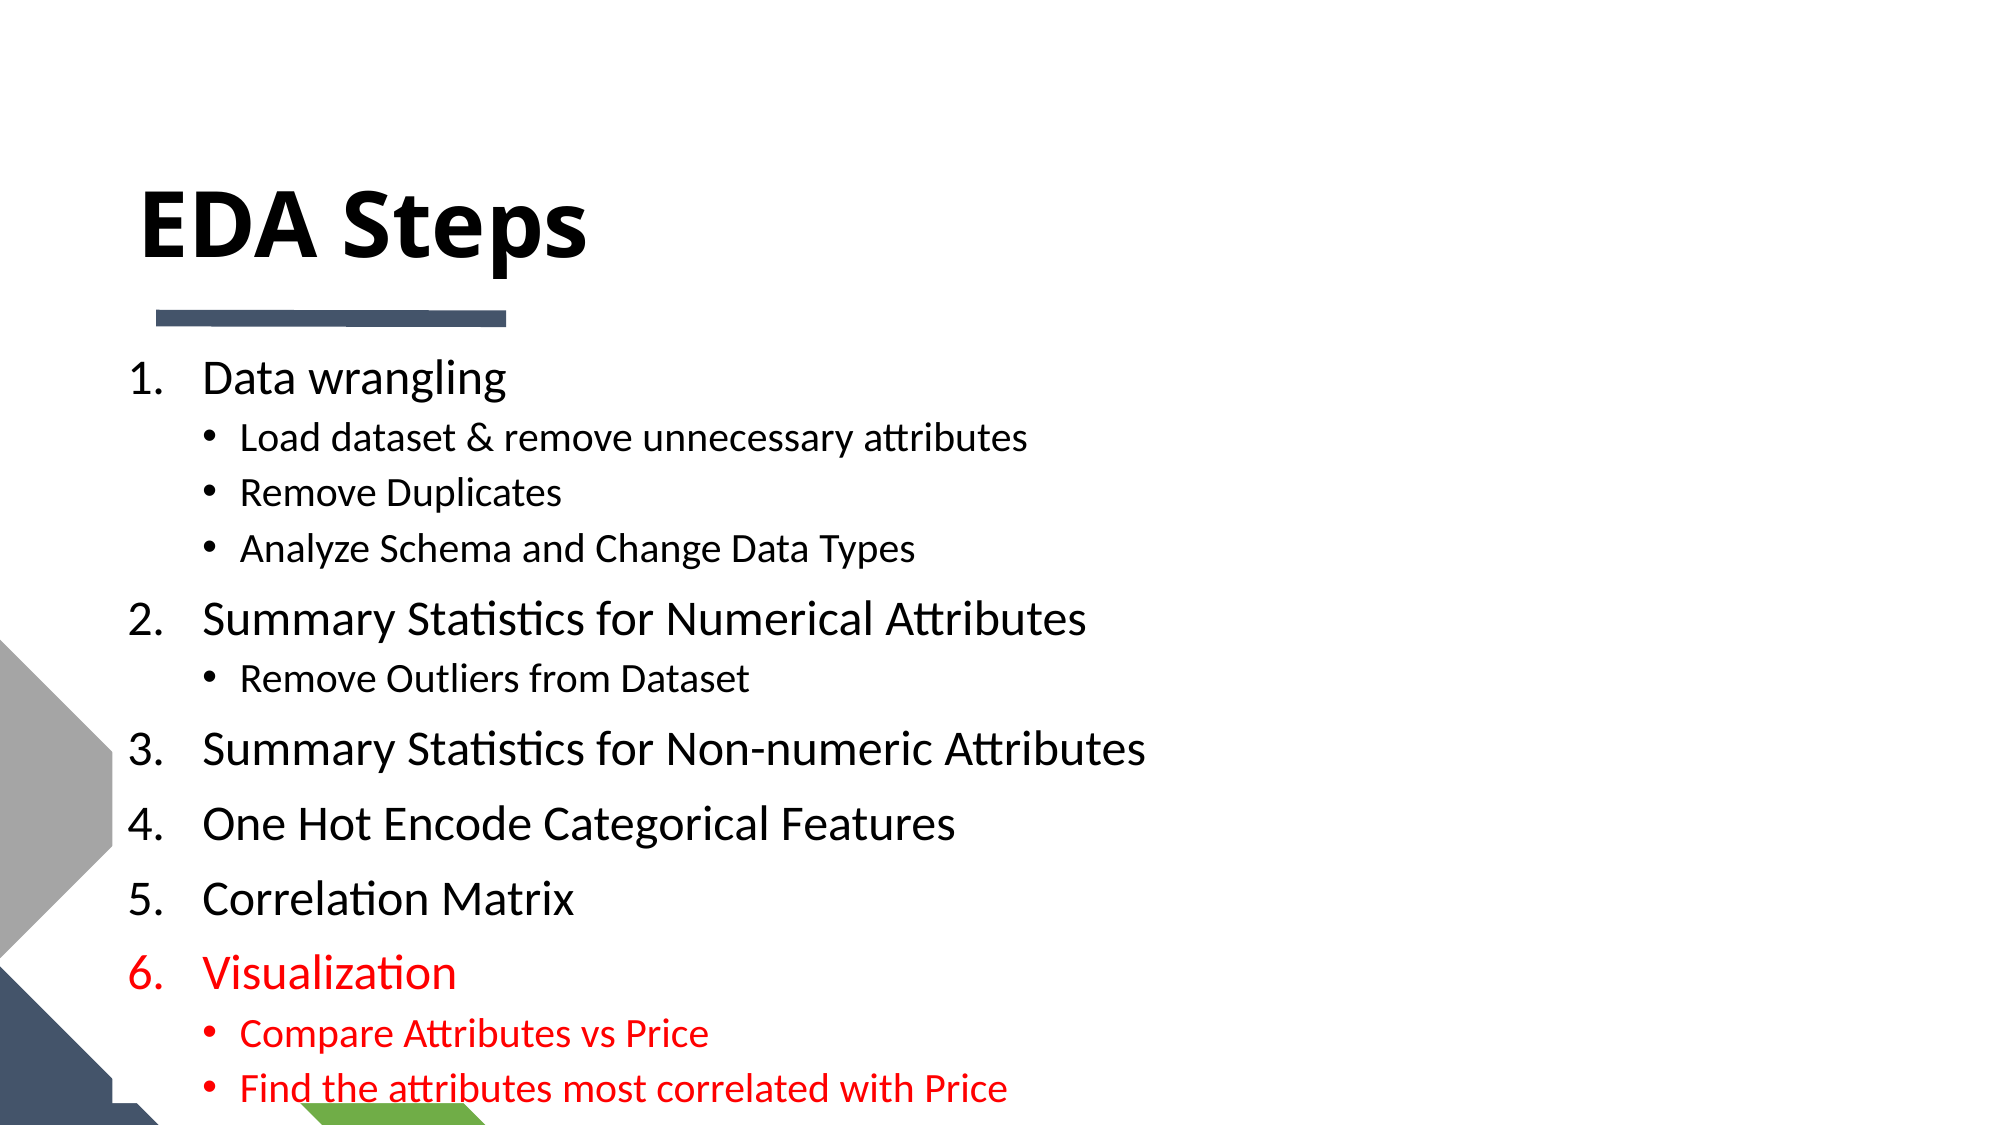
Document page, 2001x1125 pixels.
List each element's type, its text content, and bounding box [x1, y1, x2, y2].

text_box Data wrangling Load dataset & remove unnecessary attributes Remove Duplicates Analyze Schema and Change Data Types Summary Statistics for Numerical Attributes Remove Outliers from Dataset Summary Statistics for Non-numeric Attributes One Hot Encode Categorical Features Correlation Matrix Visualization Compare Attributes vs Price Find the attributes most correlated with Price [112, 343, 1457, 1104]
title EDA Steps [137, 59, 1863, 278]
